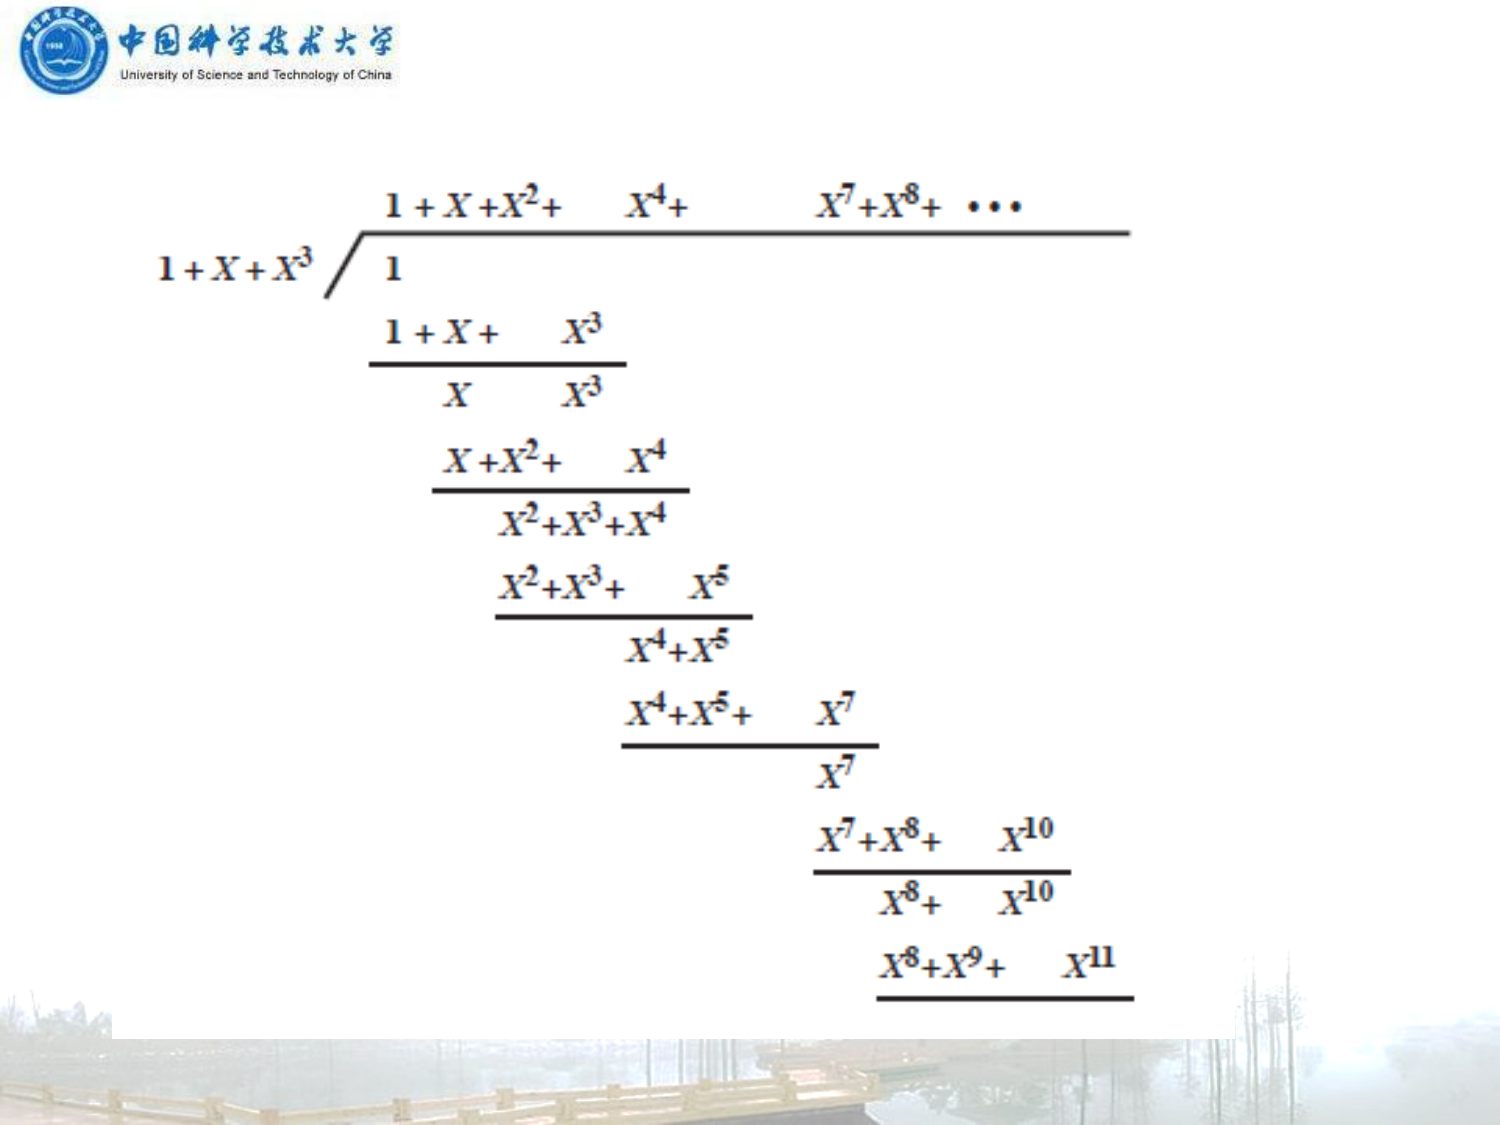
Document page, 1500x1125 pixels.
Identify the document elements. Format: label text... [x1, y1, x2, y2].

table_cell C1 [0, 940, 1500, 1125]
slide_number [1154, 1023, 1468, 1100]
picture [0, 0, 422, 103]
picture [111, 160, 1235, 1039]
